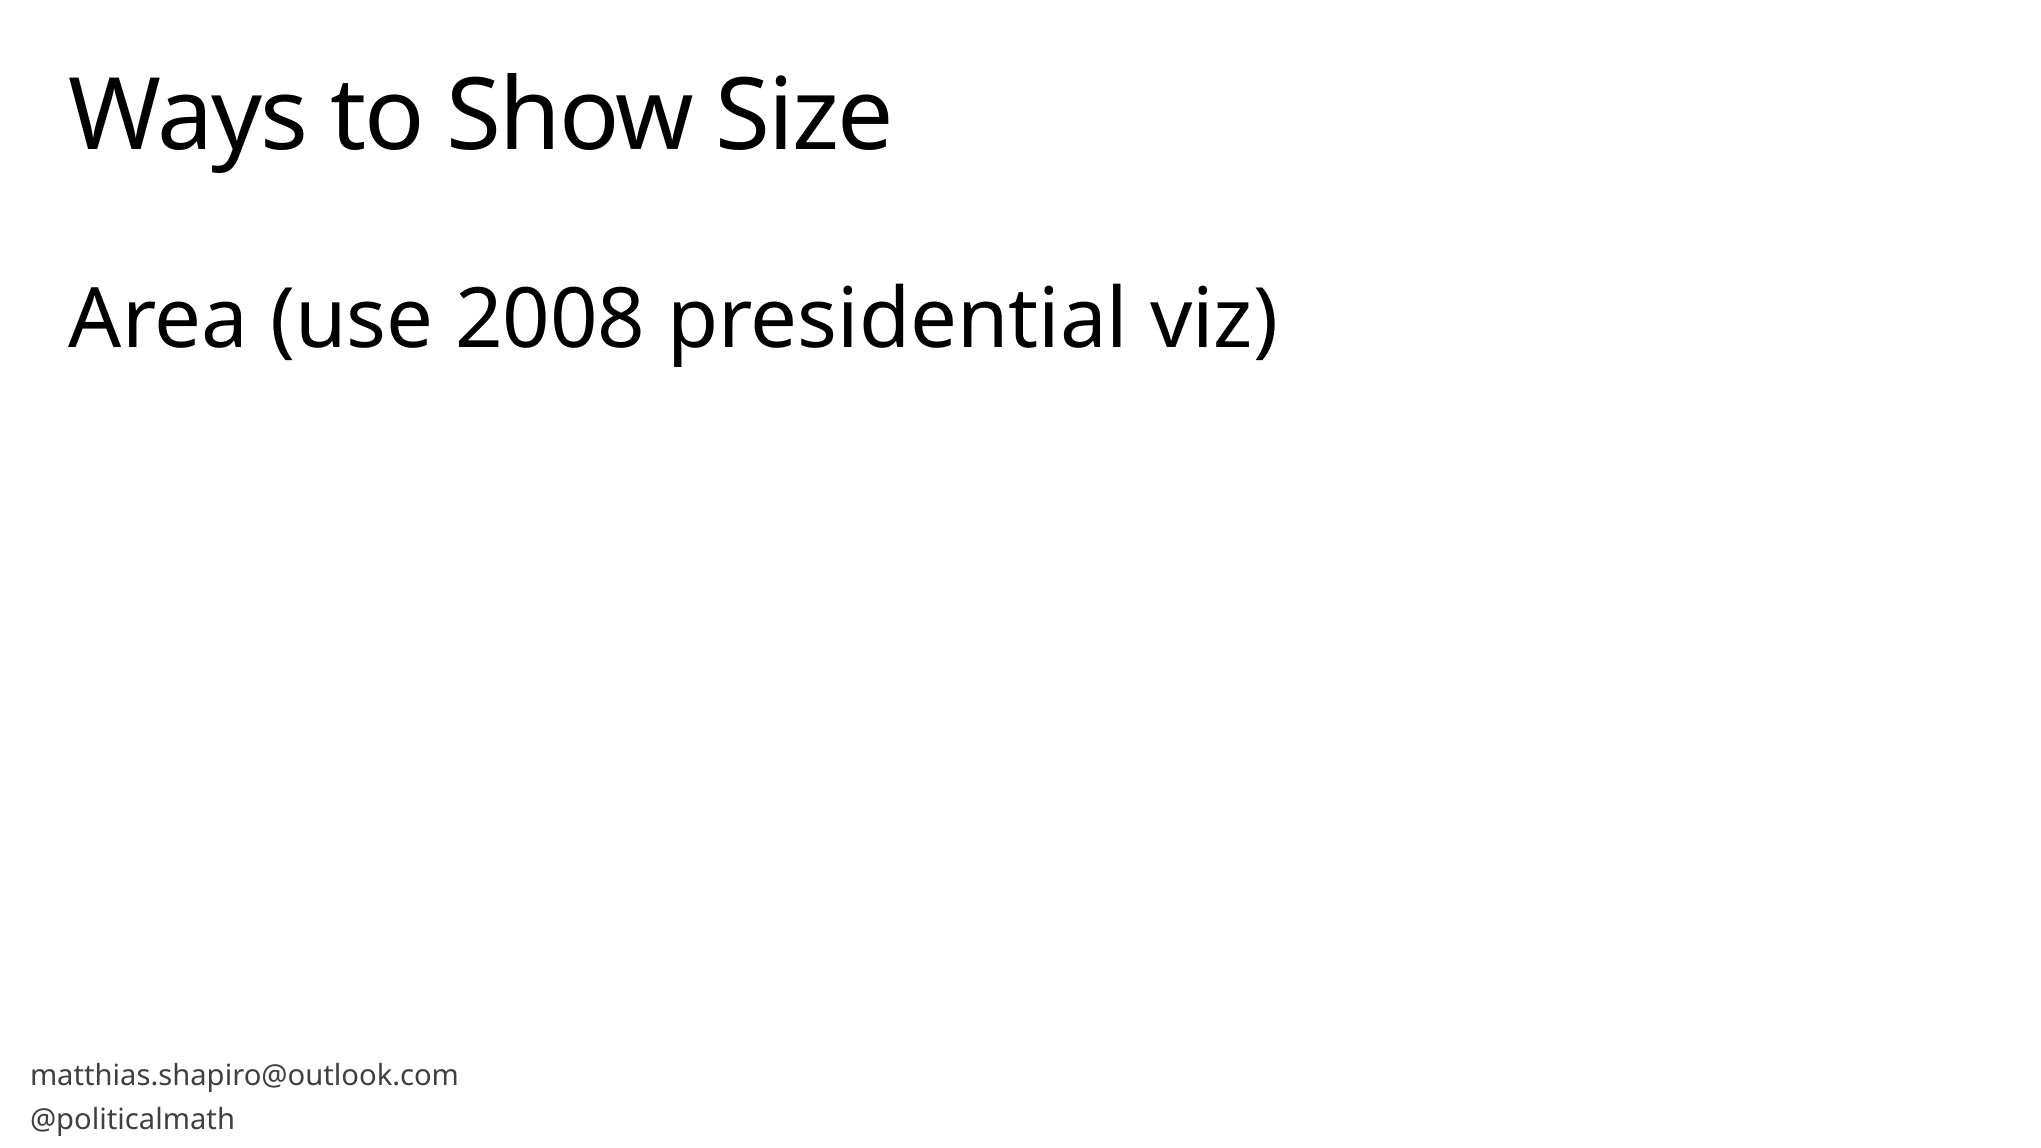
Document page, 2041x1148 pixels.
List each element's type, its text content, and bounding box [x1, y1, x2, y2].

title Ways to Show Size [45, 48, 1996, 199]
list Area (use 2008 presidential viz) [45, 199, 1996, 553]
